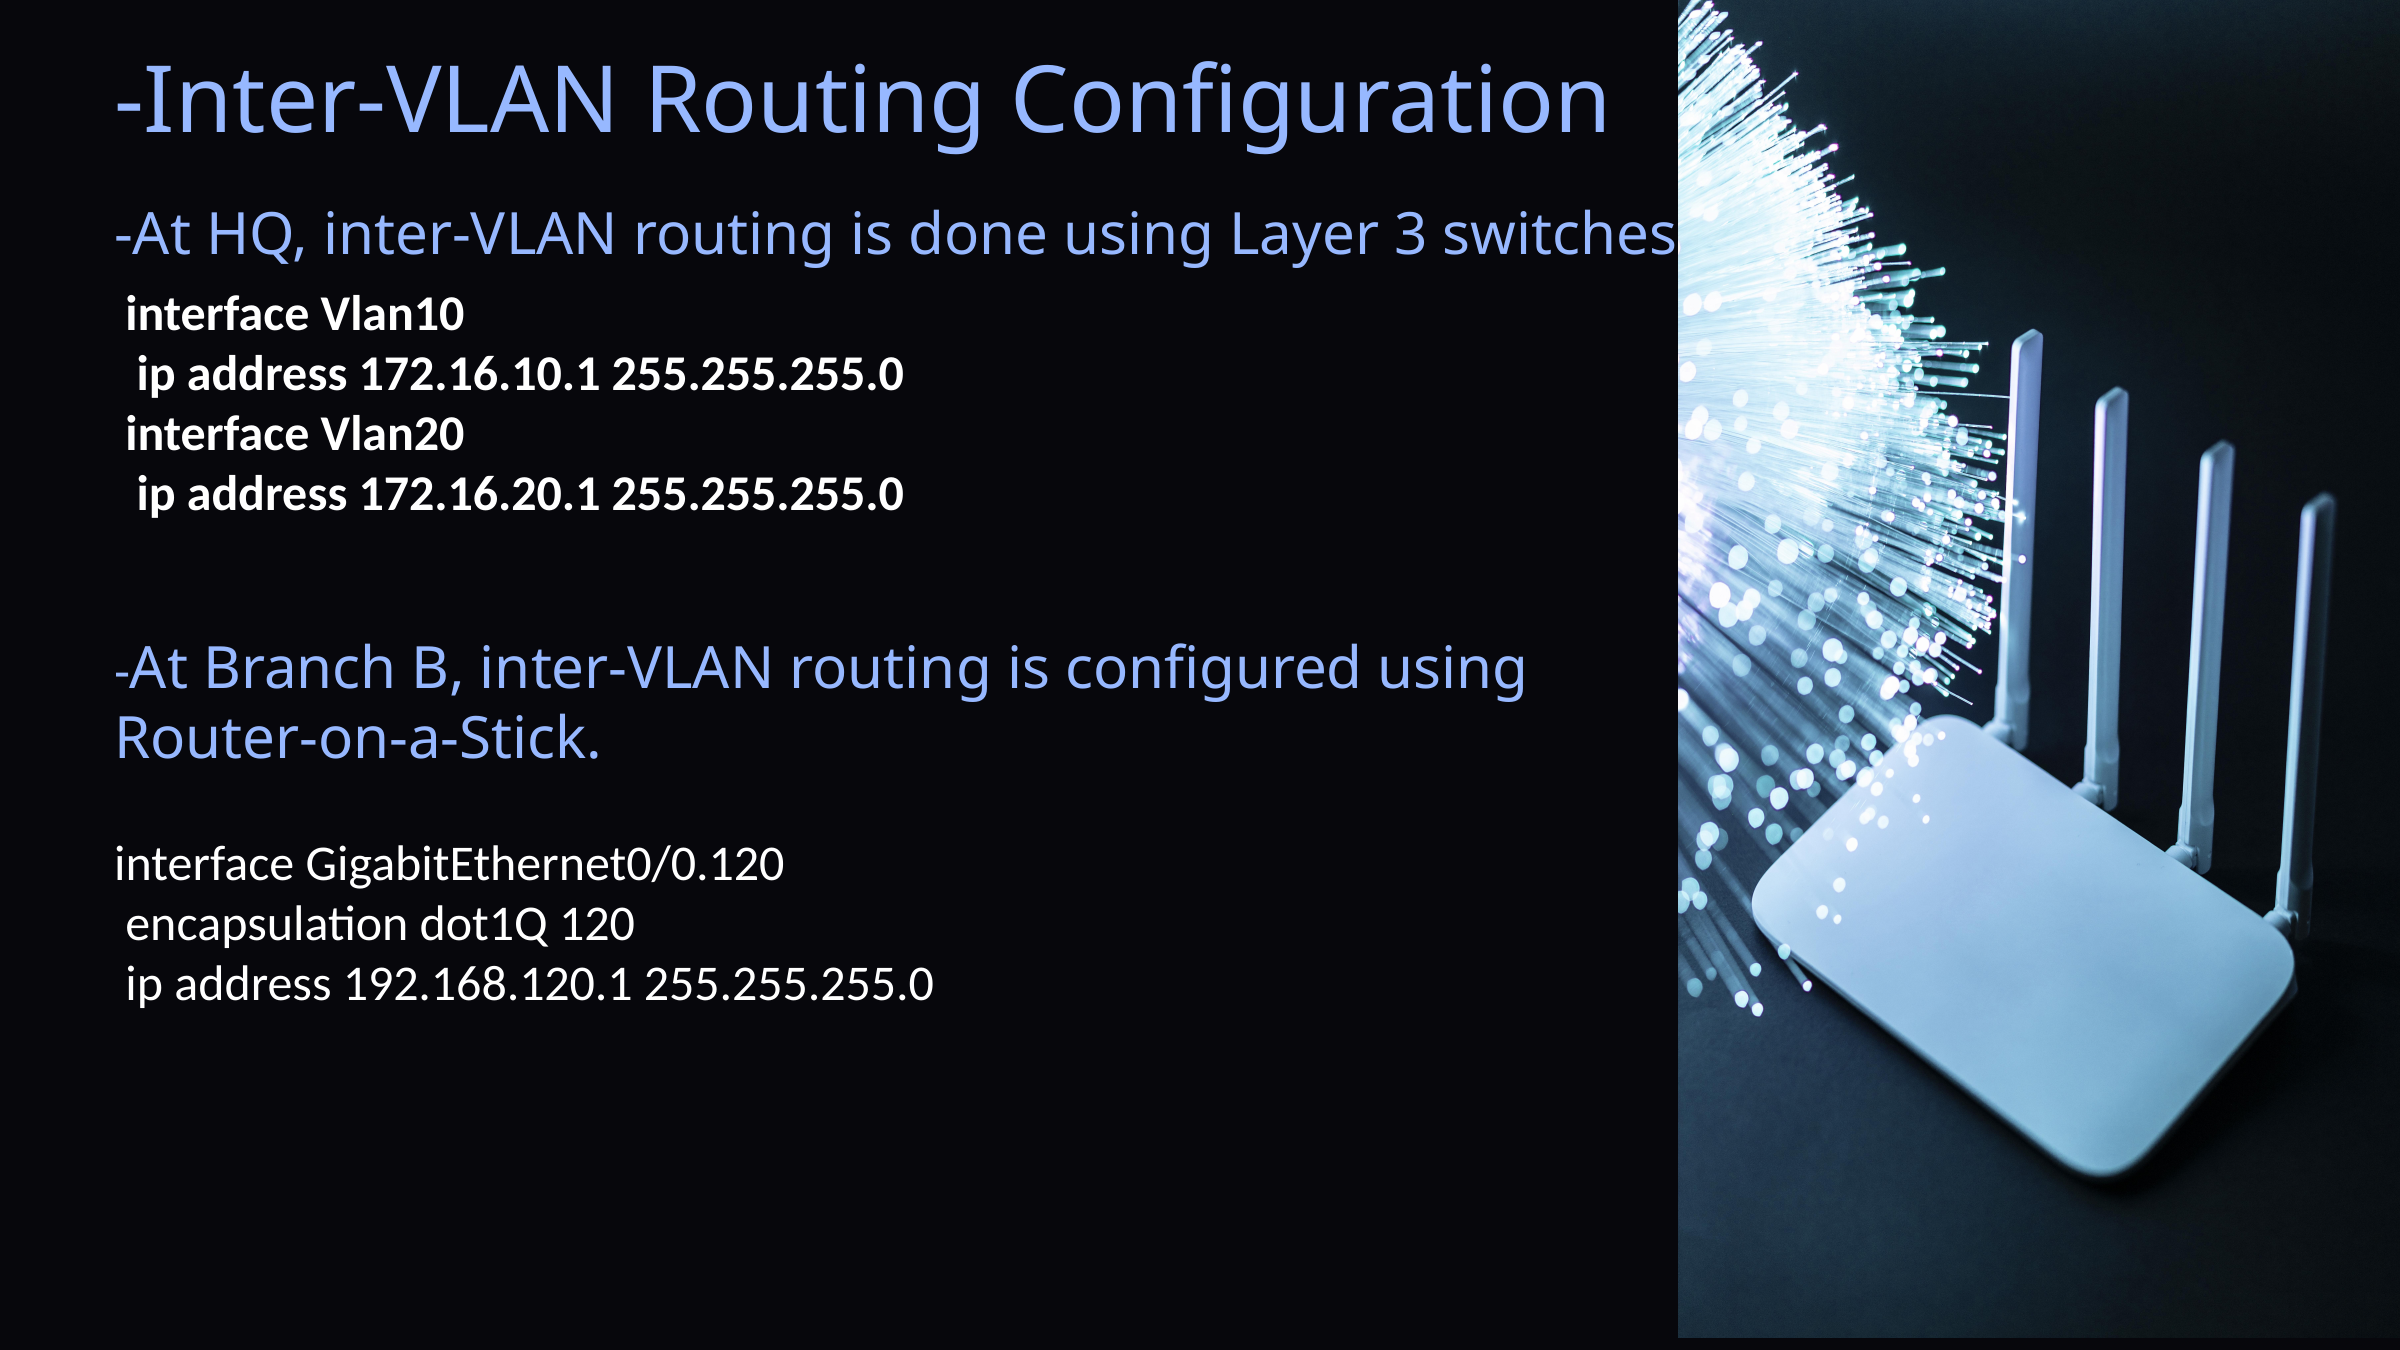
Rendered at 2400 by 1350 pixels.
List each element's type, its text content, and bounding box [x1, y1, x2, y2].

text_box interface Vlan10 ip address 172.16.10.1 255.255.255.0 interface Vlan20 ip address 172.16.20.1 255.255.255.0 -At Branch B, inter-VLAN routing is configured using Router-on-a-Stick. interface GigabitEthernet0/0.120 encapsulation dot1Q 120 ip address 192.168.120.1 255.255.255.0 [114, 280, 1678, 1338]
picture [1678, 0, 2400, 1339]
text_box -Inter-VLAN Routing Configuration -At HQ, inter-VLAN routing is done using Layer 3 switches. [114, 35, 1678, 280]
